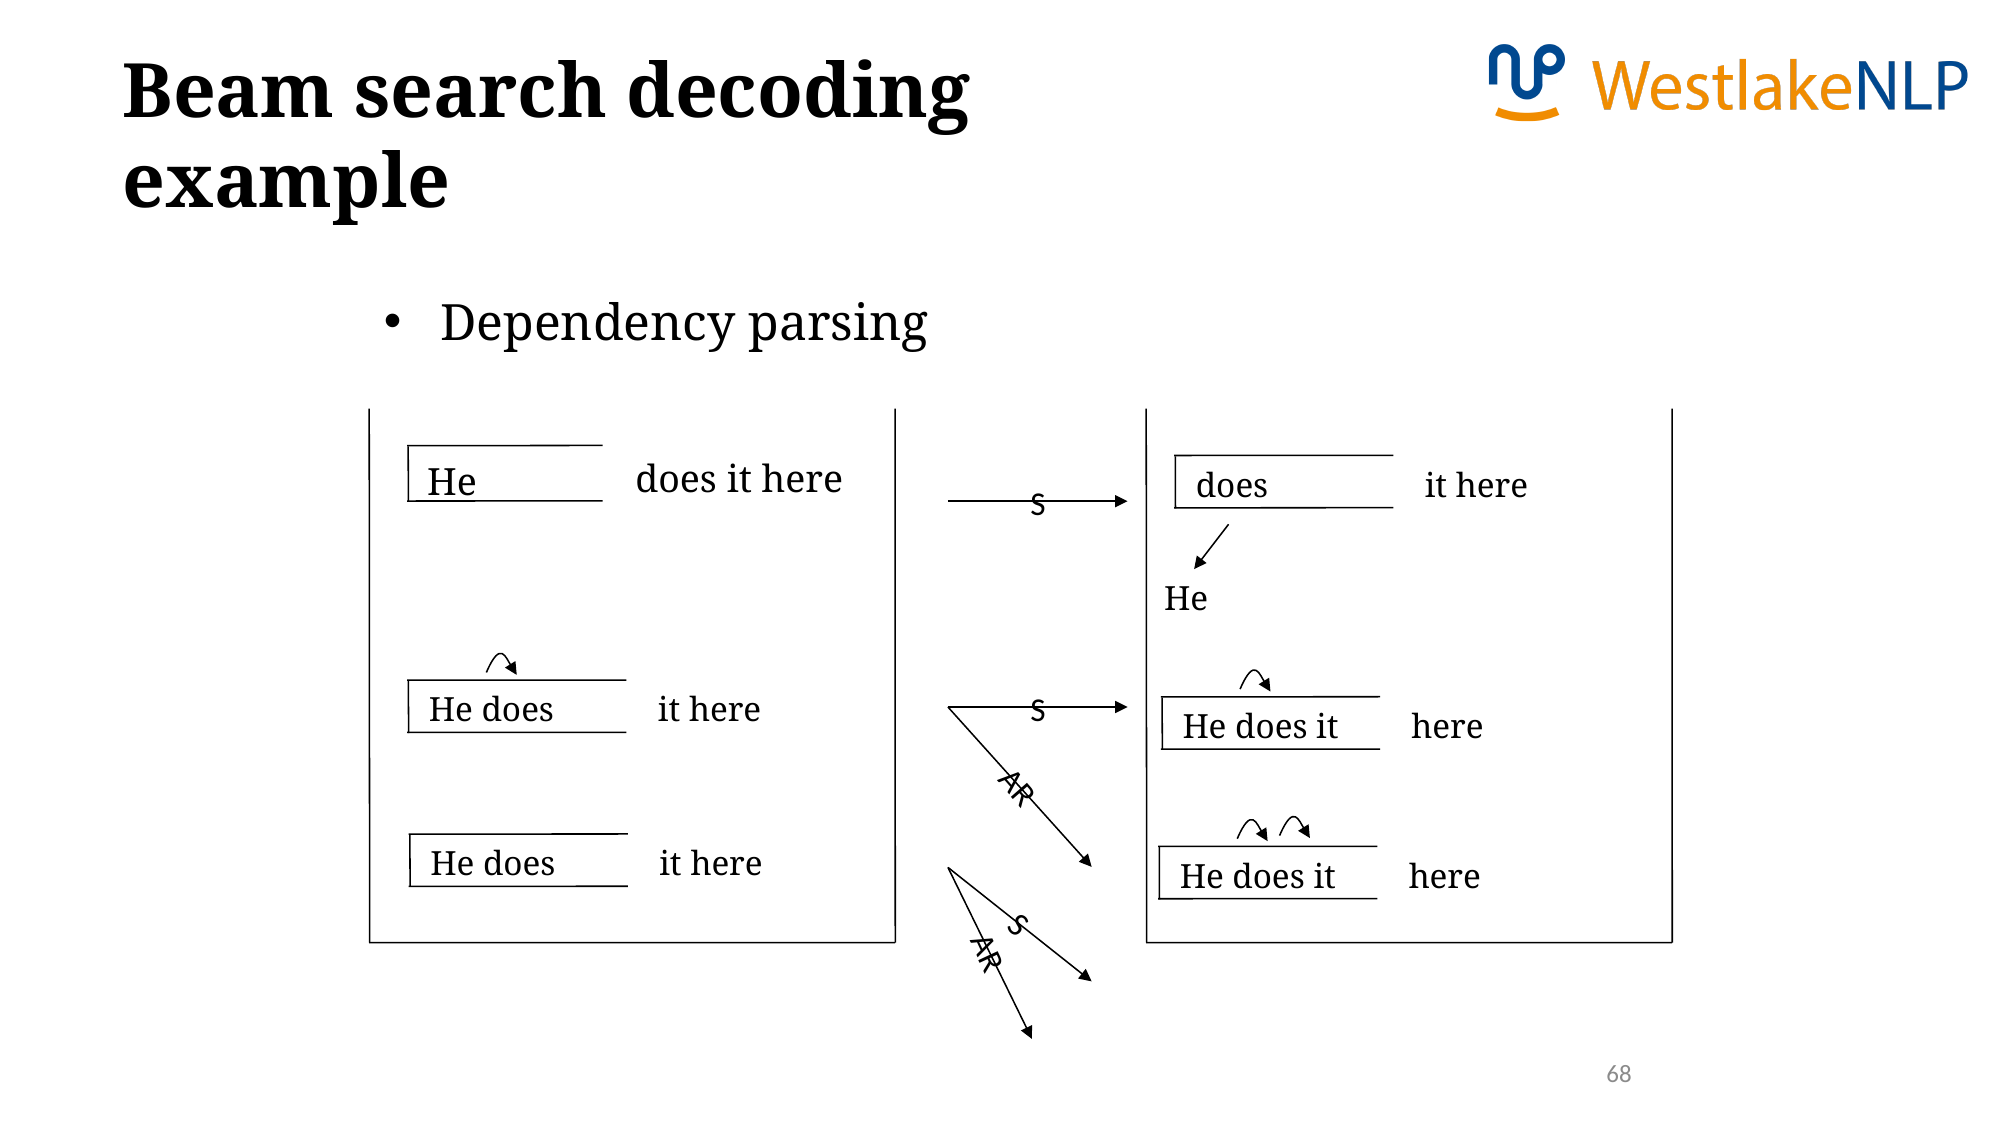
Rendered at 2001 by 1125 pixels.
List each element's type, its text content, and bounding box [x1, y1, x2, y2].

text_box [1158, 801, 1716, 902]
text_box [408, 833, 926, 890]
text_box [1160, 655, 1718, 753]
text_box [406, 445, 908, 506]
slide_number 68 [1309, 1042, 1647, 1103]
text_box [1146, 408, 1673, 943]
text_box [407, 638, 926, 736]
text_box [1174, 455, 1732, 512]
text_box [369, 408, 896, 943]
text_box Beam search decoding example [108, 35, 1283, 231]
picture [1459, 0, 2000, 170]
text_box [926, 473, 1129, 1047]
text_box Dependency parsing [369, 253, 1525, 358]
